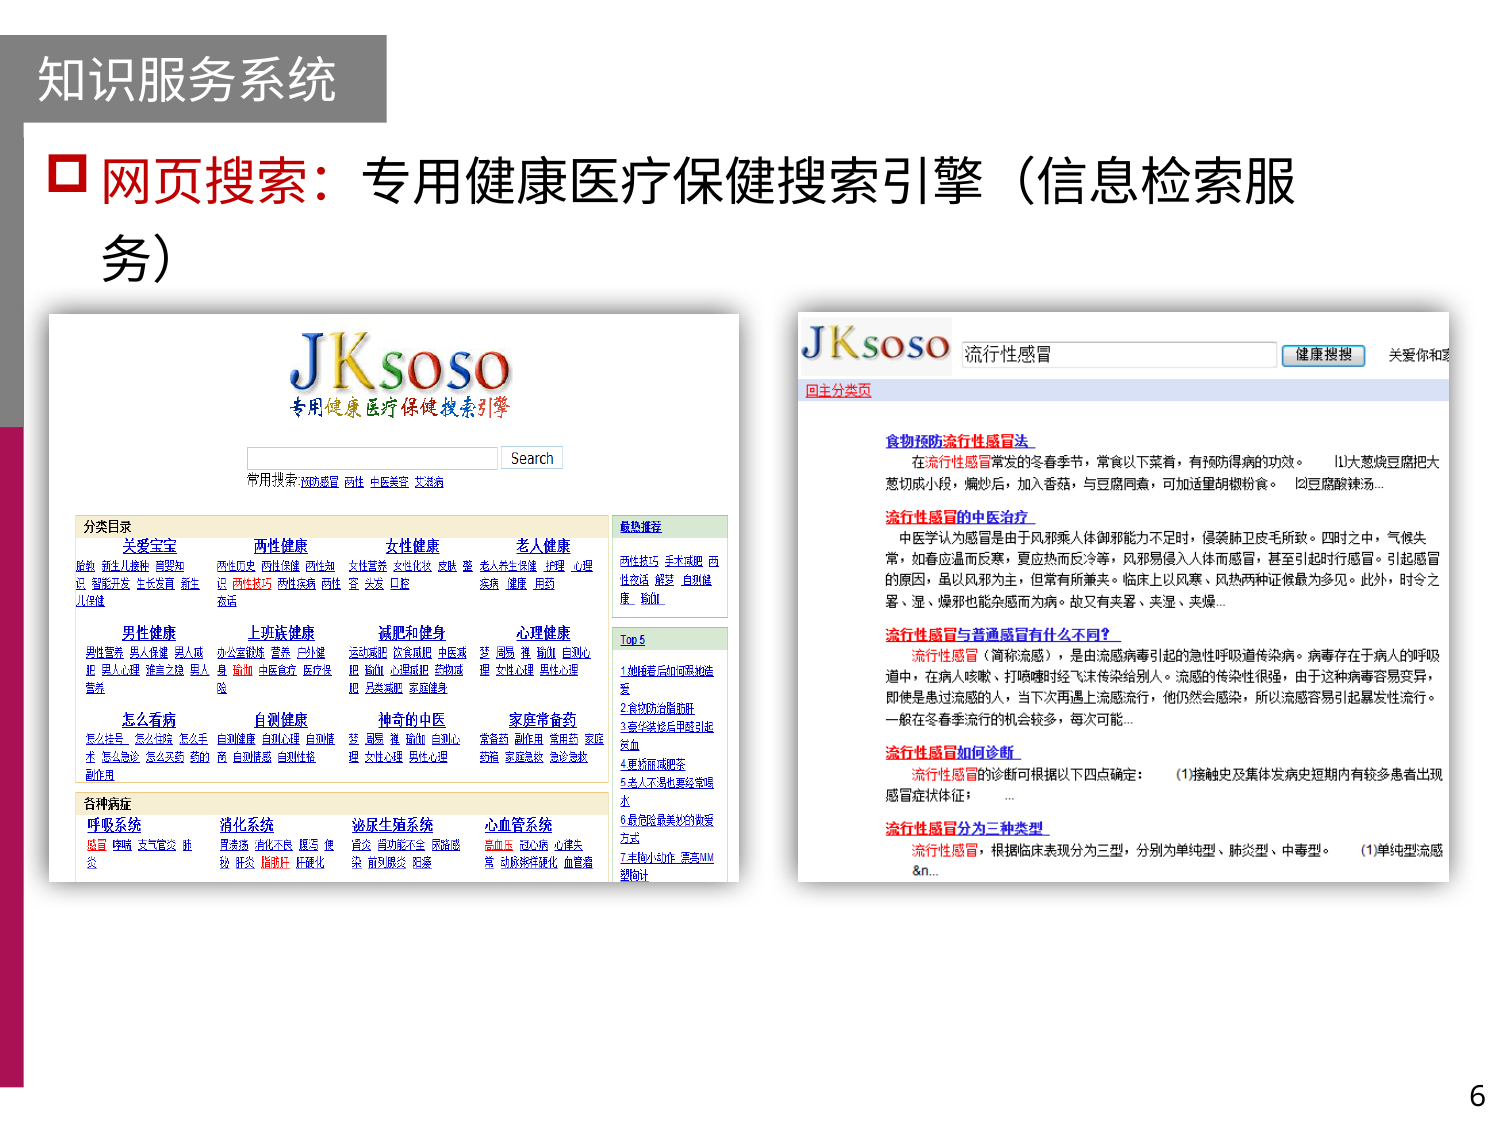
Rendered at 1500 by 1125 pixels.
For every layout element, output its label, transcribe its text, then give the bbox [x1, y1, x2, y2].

picture [48, 314, 739, 882]
text_box 知识服务系统 [0, 35, 387, 123]
text_box 网页搜索：专用健康医疗保健搜索引擎（信息检索服务） [29, 125, 1376, 232]
picture [798, 312, 1449, 882]
slide_number 6 [1151, 1046, 1500, 1125]
